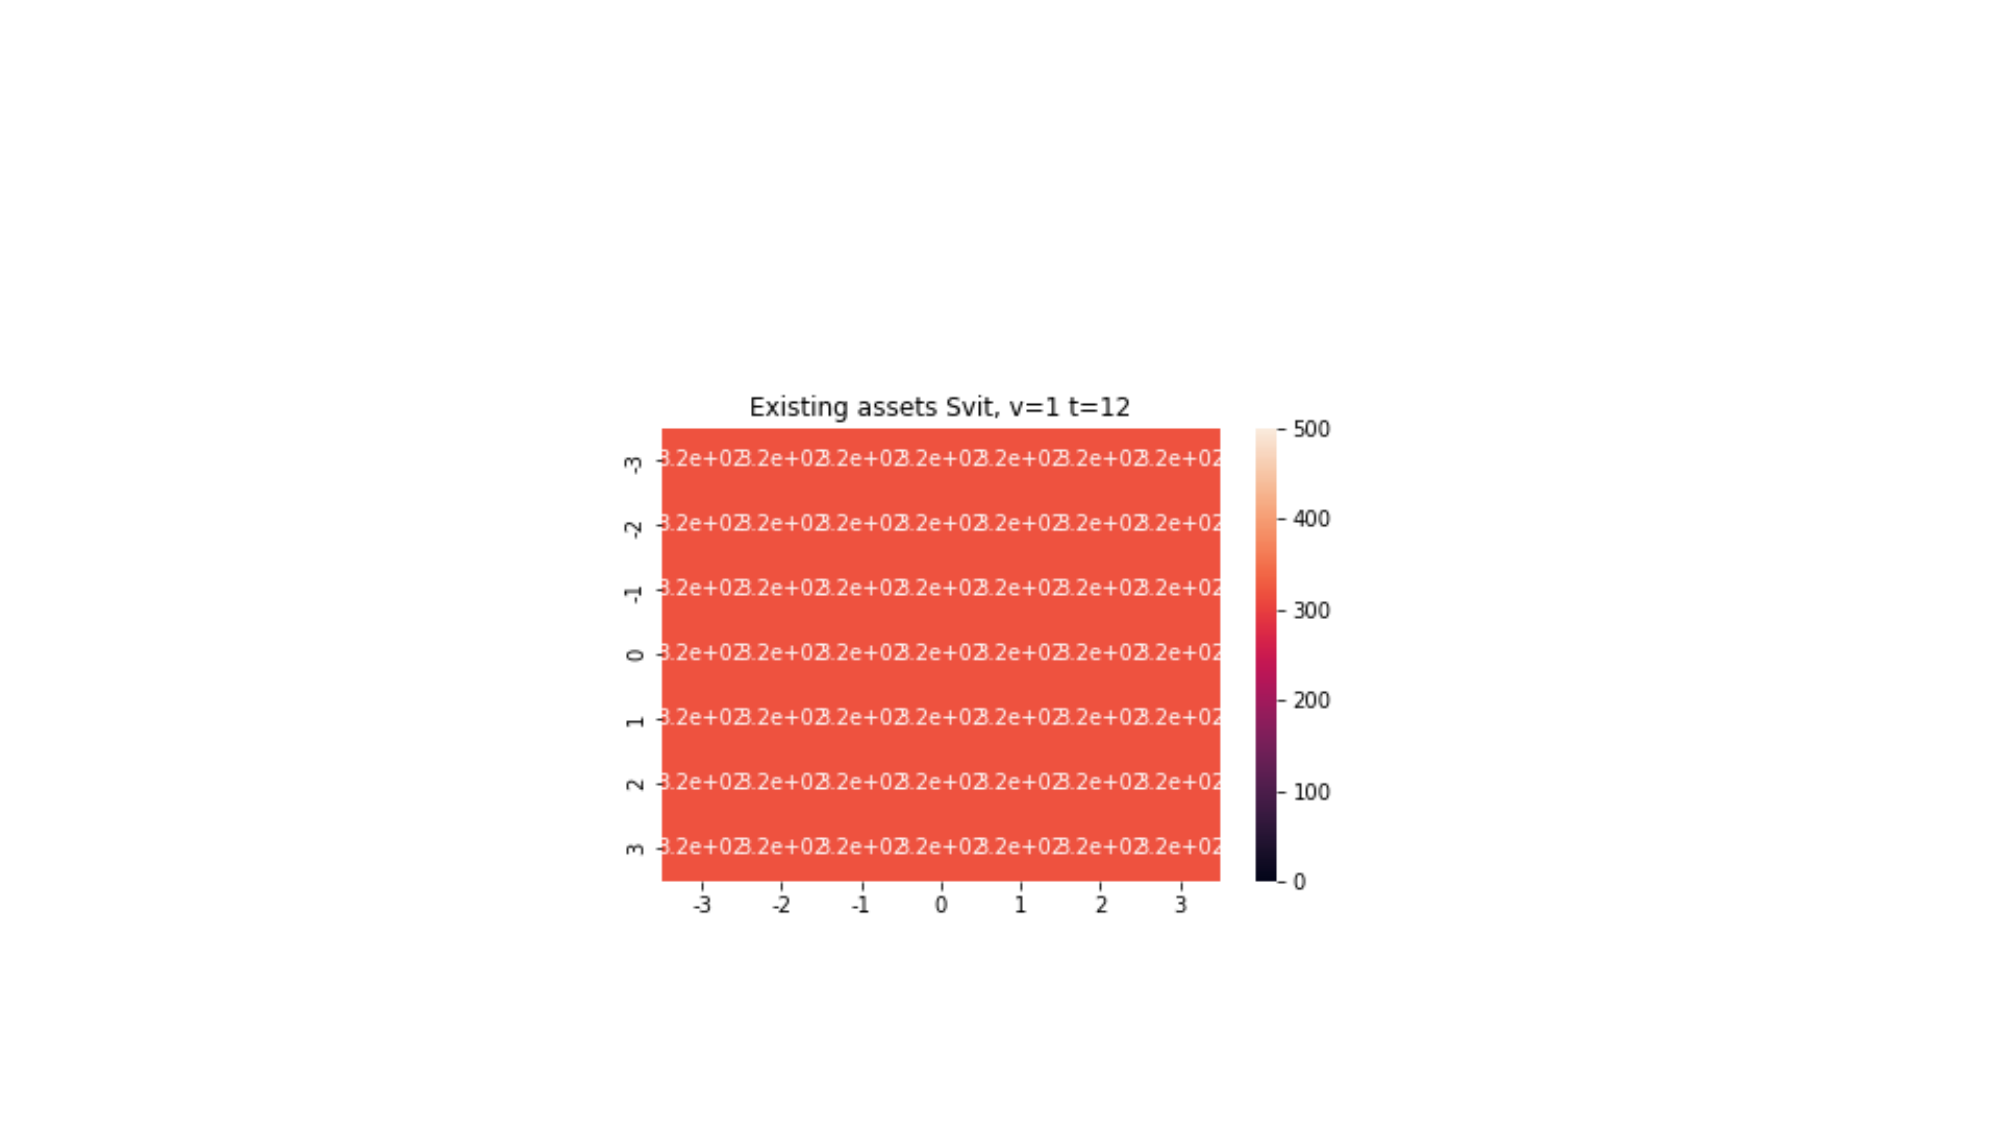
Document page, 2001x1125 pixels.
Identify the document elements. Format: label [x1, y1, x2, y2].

list [549, 356, 1450, 957]
